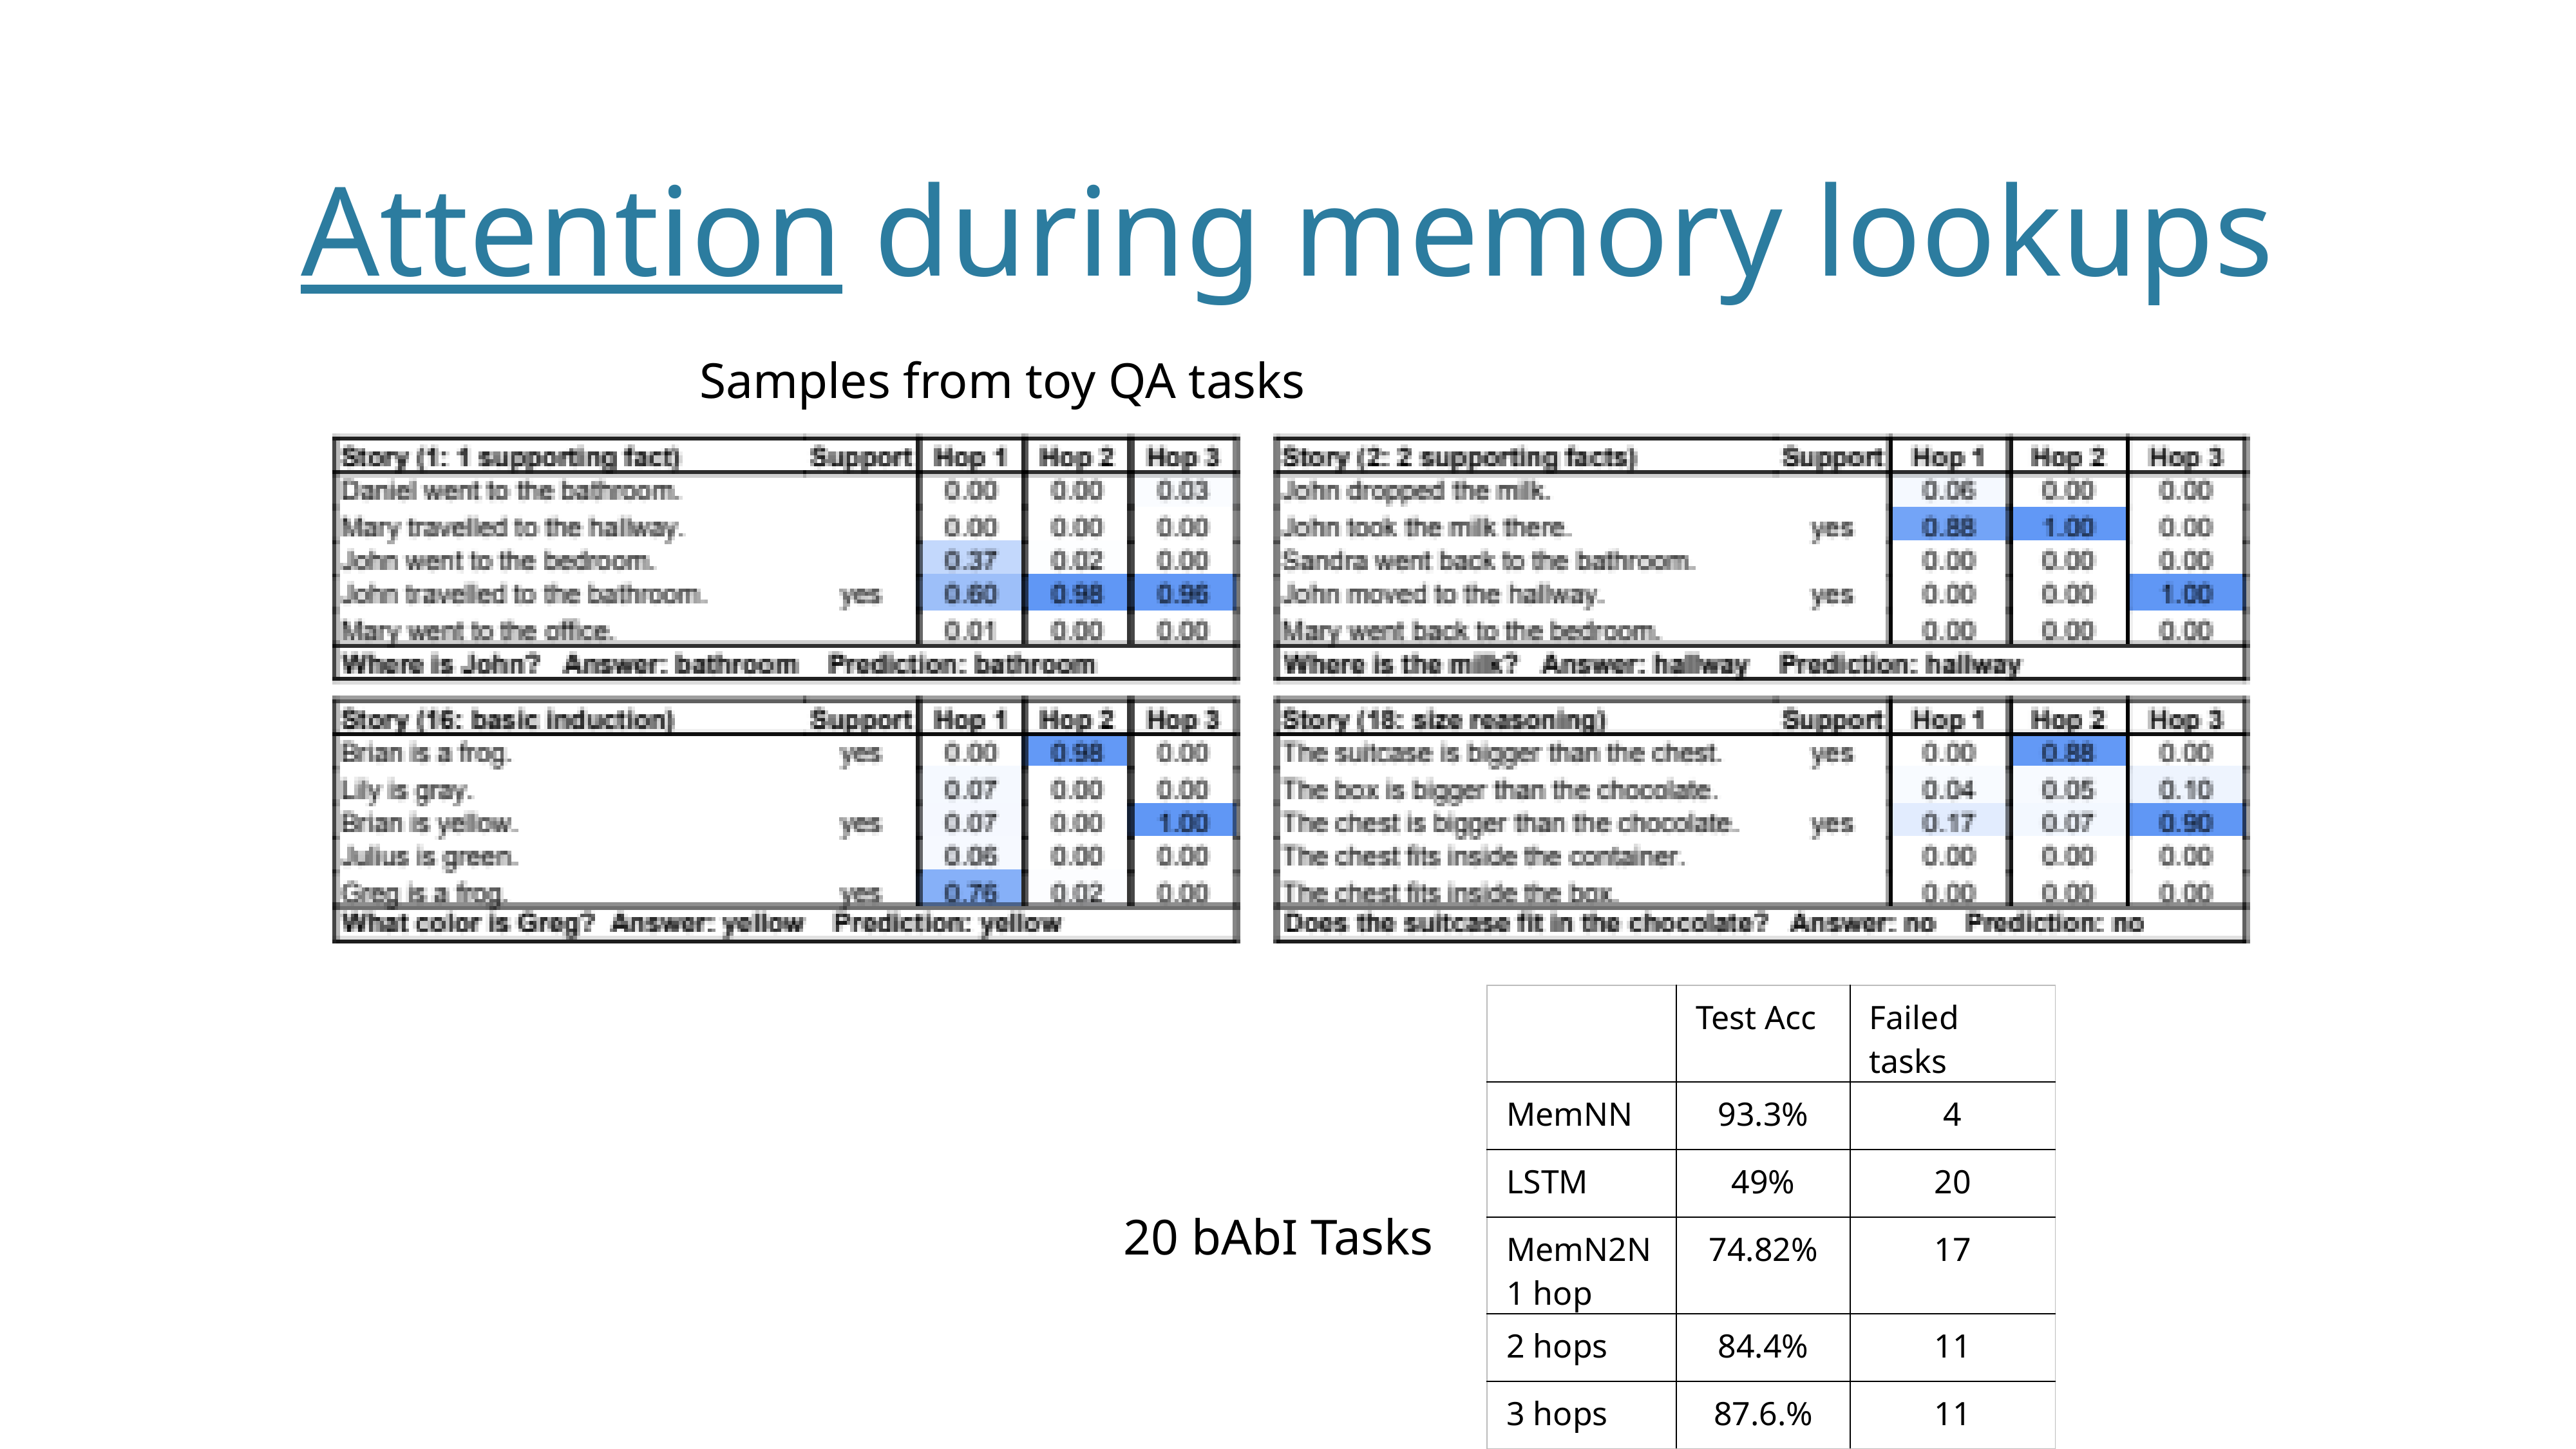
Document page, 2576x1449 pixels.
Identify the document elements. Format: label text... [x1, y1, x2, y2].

text_box 20 bAbI Tasks [1114, 1202, 1511, 1270]
table_cell LSTM [1488, 1150, 1676, 1217]
picture [321, 422, 2255, 951]
table_cell 93.3% [1677, 1083, 1850, 1149]
table_cell 11 [1851, 1314, 2055, 1381]
table_header [1488, 986, 1676, 1081]
table_cell 4 [1851, 1083, 2055, 1149]
table_cell 74.82% [1677, 1218, 1850, 1313]
table_cell 84.4% [1677, 1314, 1850, 1381]
table_header Test Acc [1677, 986, 1850, 1081]
table_cell 49% [1677, 1150, 1850, 1217]
title Attention during memory lookups [155, 23, 2421, 305]
table_cell 20 [1851, 1150, 2055, 1217]
table_cell MemN2N 1 hop [1488, 1218, 1676, 1313]
table_header Failed tasks [1851, 986, 2055, 1081]
text_box Samples from toy QA tasks [690, 345, 1316, 413]
table_cell 87.6.% [1677, 1382, 1850, 1448]
table_cell 11 [1851, 1382, 2055, 1448]
table_cell 2 hops [1488, 1314, 1676, 1381]
table_cell 17 [1851, 1218, 2055, 1313]
table_cell 3 hops [1488, 1382, 1676, 1448]
table_cell MemNN [1488, 1083, 1676, 1149]
